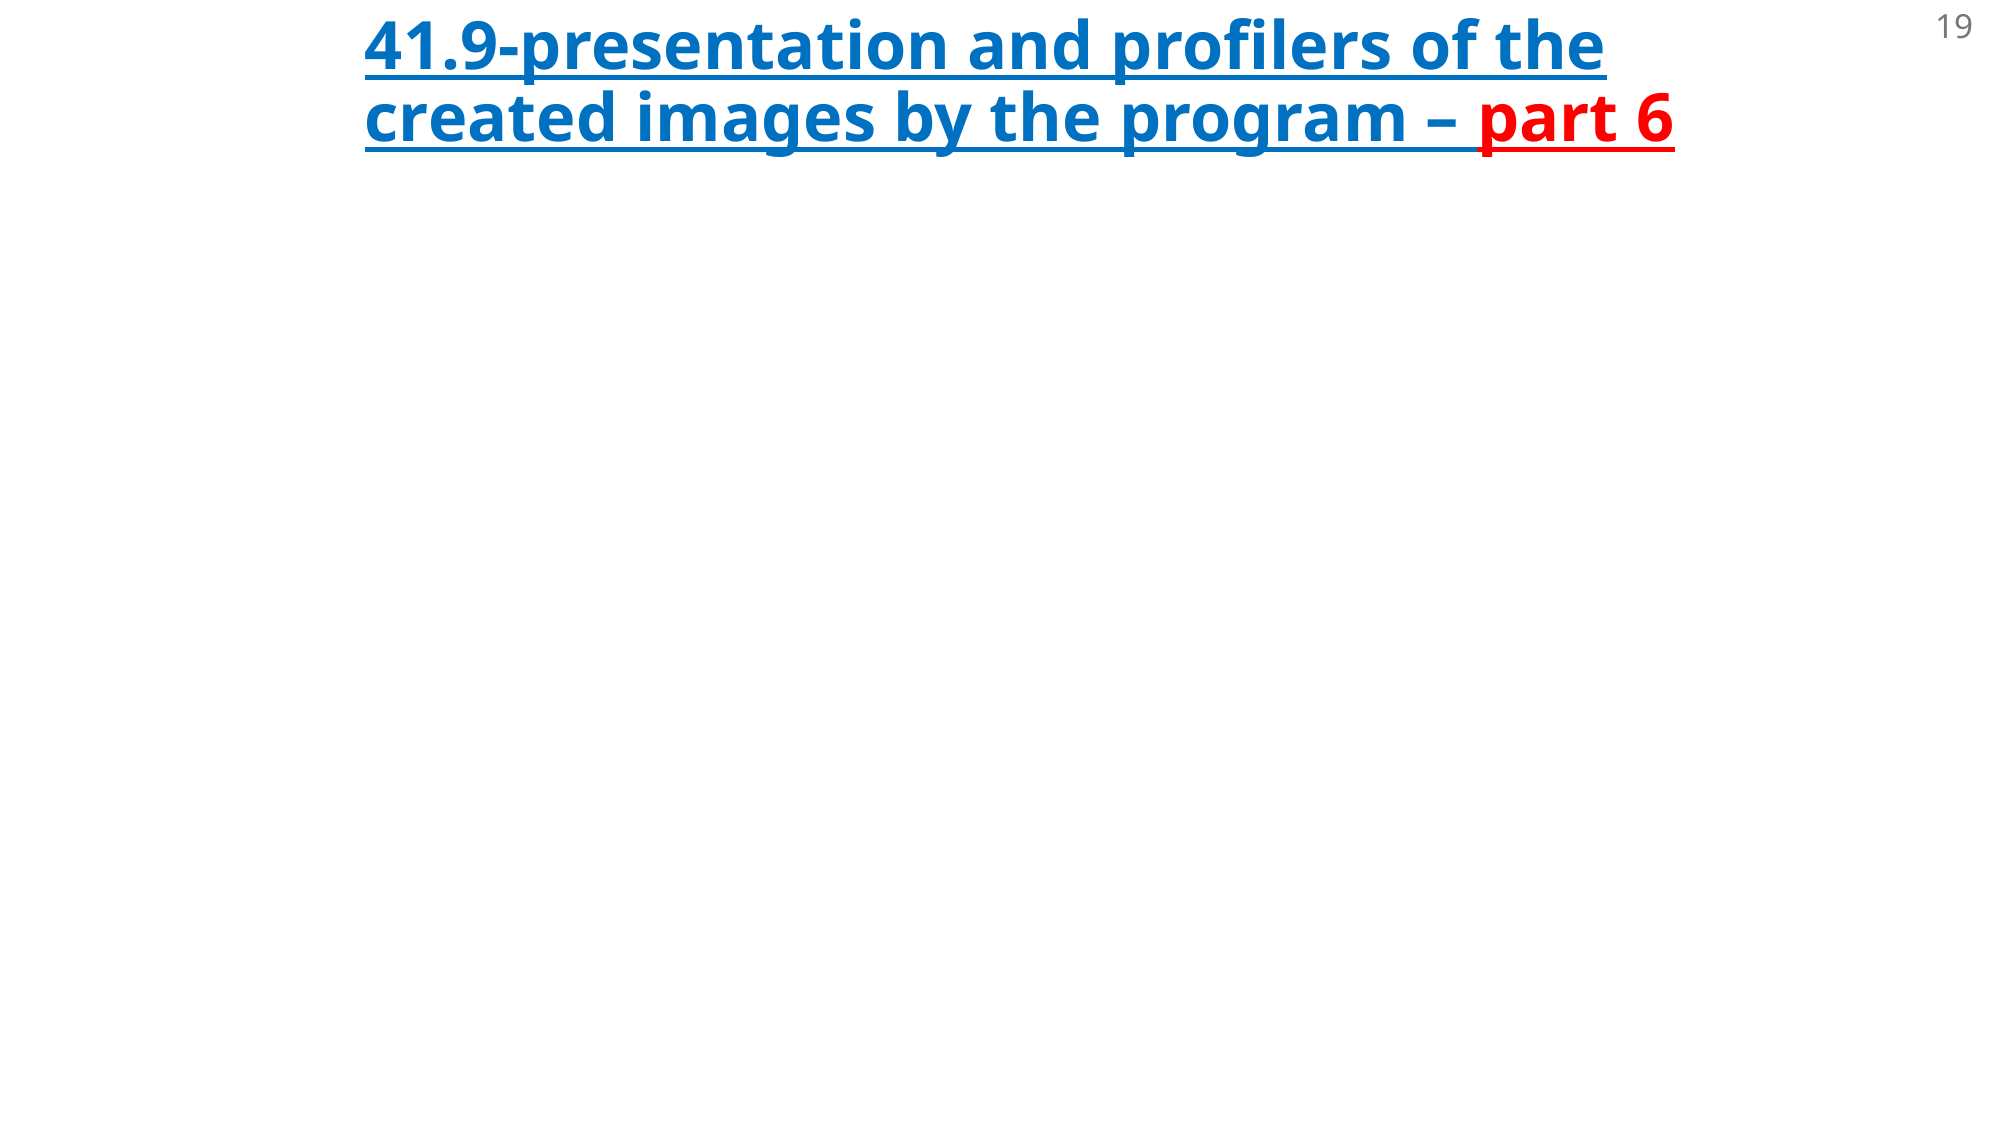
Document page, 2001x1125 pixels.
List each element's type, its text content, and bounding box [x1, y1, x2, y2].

text_box 41.9-presentation and profilers of the created images by the program – part 6 [349, 0, 1777, 171]
slide_number 19 [1920, 0, 2000, 58]
